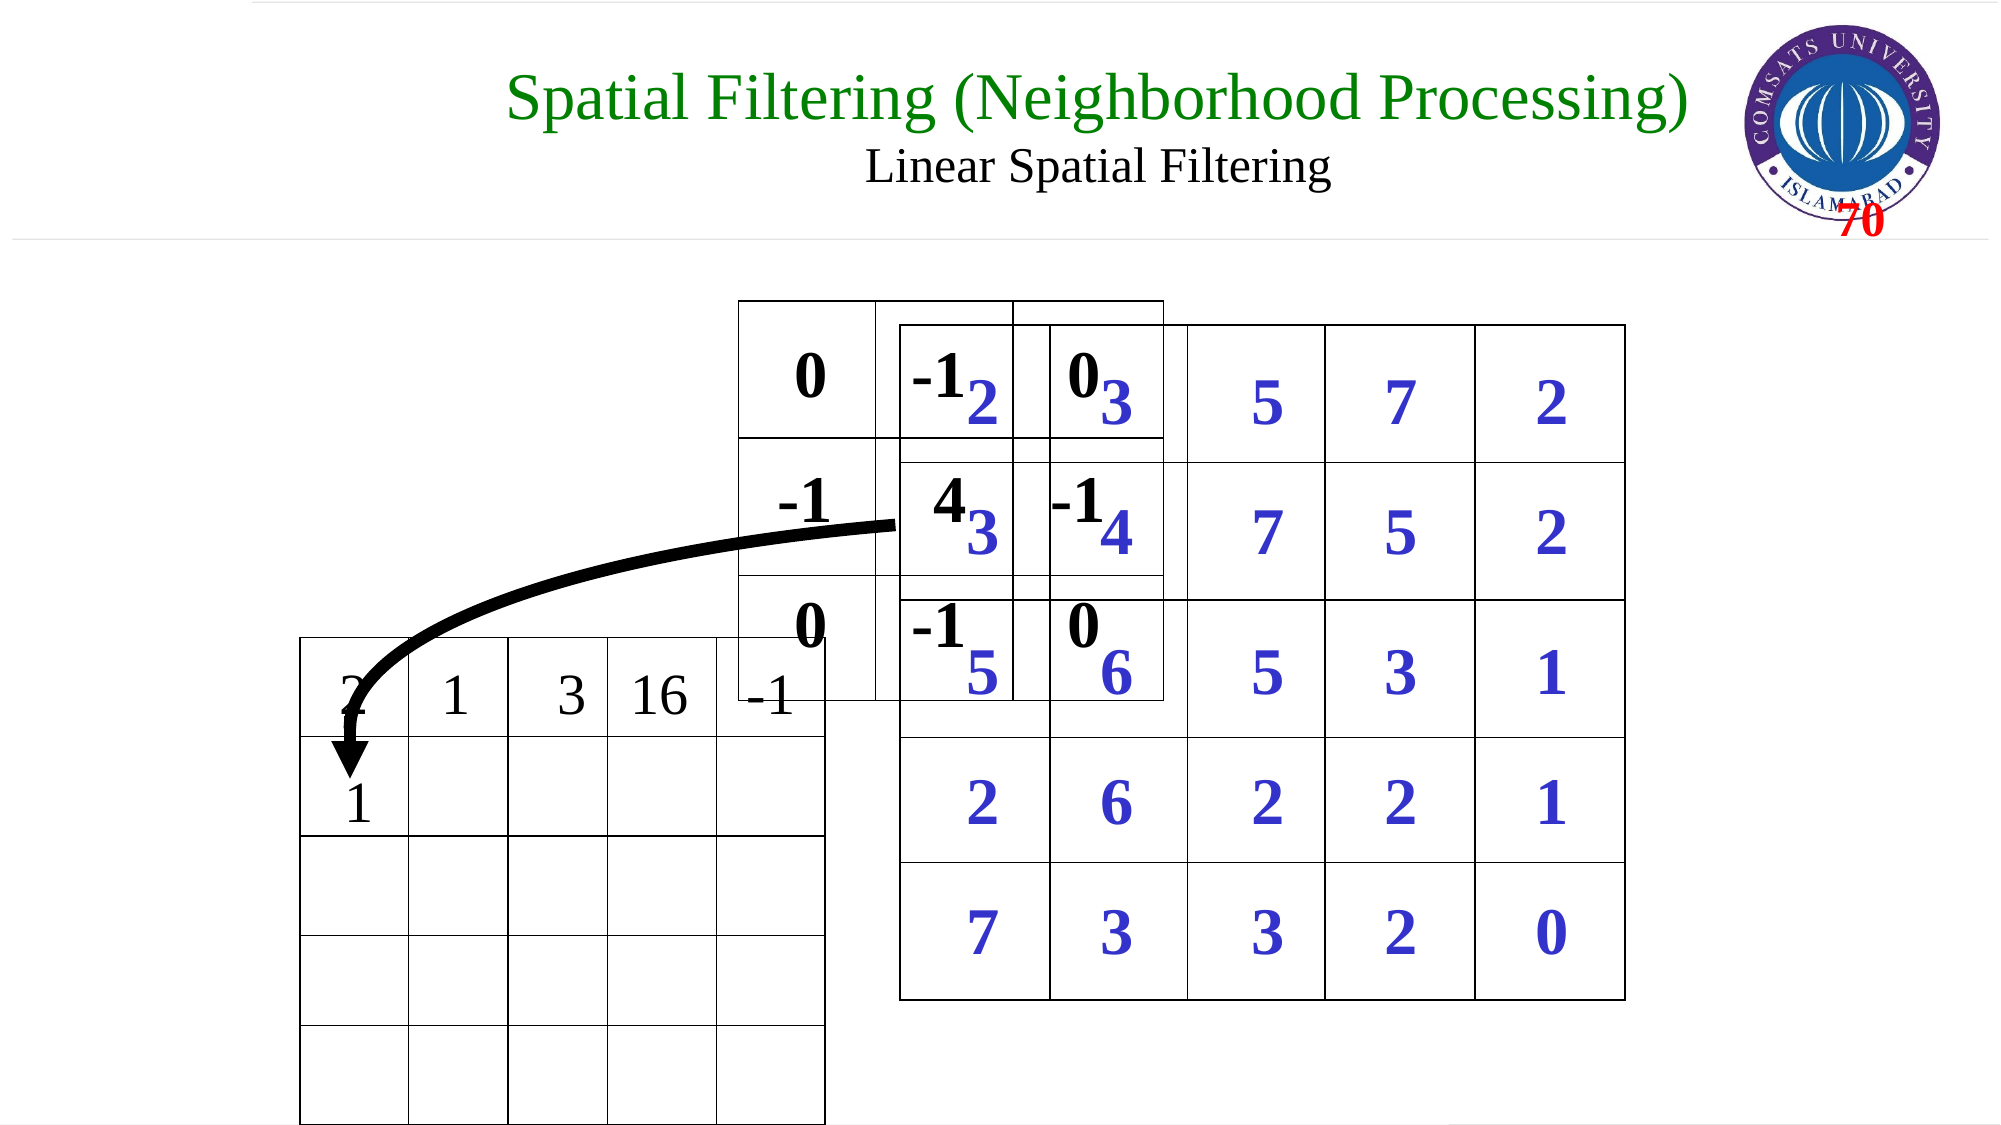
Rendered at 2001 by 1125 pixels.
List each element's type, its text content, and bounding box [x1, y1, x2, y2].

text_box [899, 324, 1626, 1001]
text_box Spatial Filtering (Neighborhood Processing) Linear Spatial Filtering [464, 45, 1733, 201]
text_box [299, 637, 826, 1125]
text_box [738, 300, 1164, 701]
picture [1730, 8, 1954, 237]
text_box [349, 524, 894, 779]
